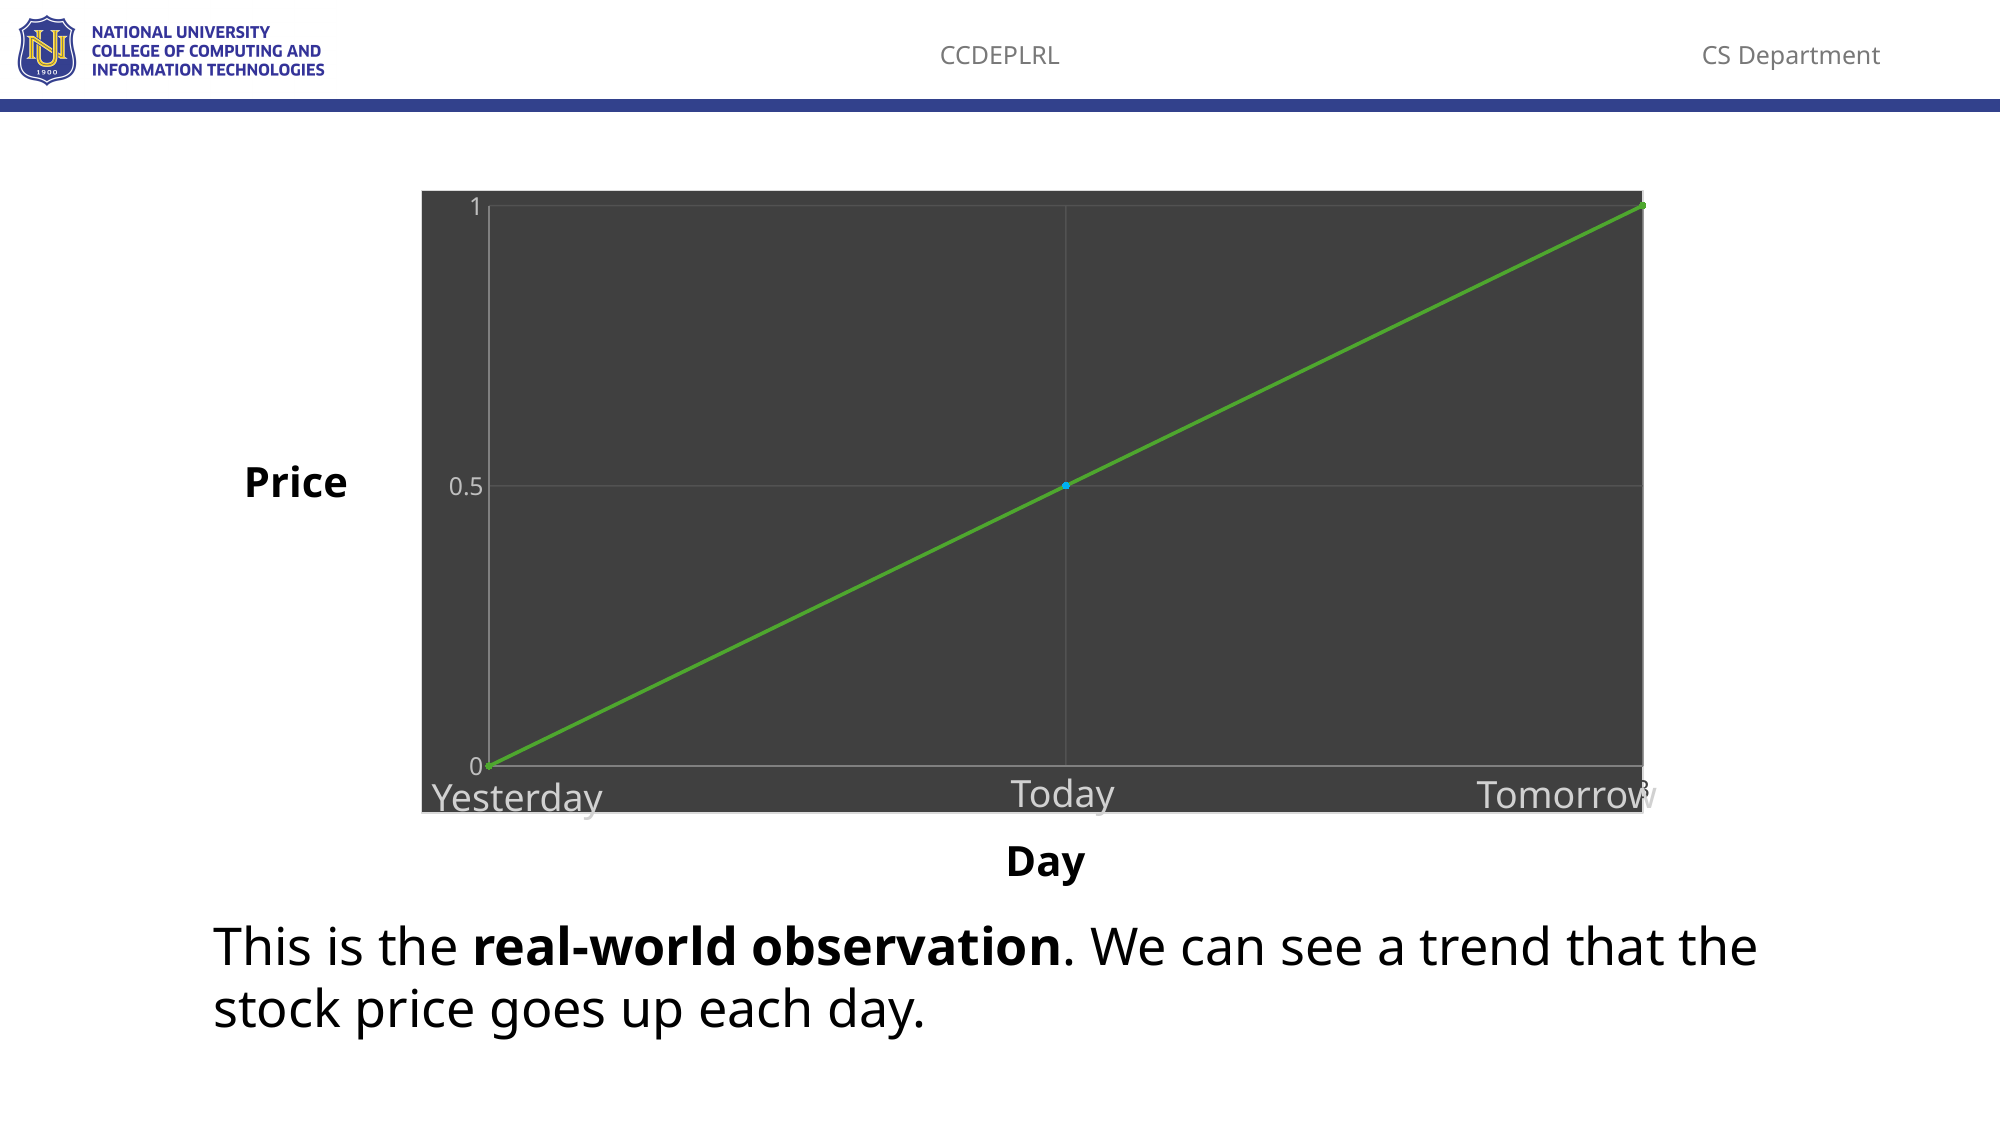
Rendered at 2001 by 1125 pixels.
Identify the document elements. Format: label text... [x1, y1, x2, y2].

text_box This is the real-world observation. We can see a trend that the stock price goes up each day. [198, 905, 1877, 1046]
picture [0, 0, 337, 99]
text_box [228, 187, 1707, 894]
